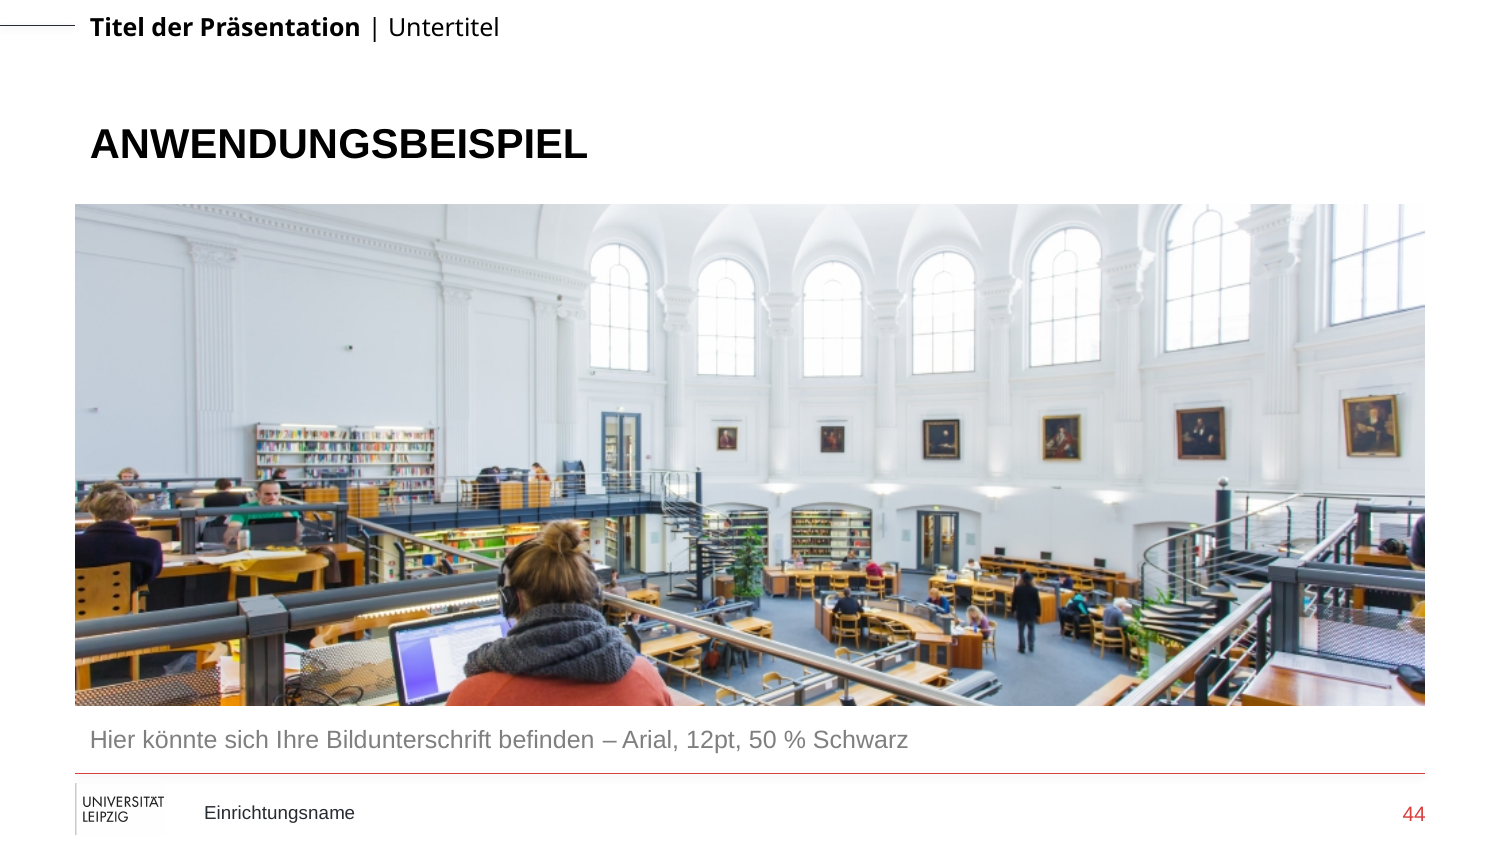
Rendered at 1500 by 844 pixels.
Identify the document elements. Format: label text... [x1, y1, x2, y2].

title Anwendungsbeispiel [75, 50, 1425, 175]
picture [74, 203, 1426, 706]
picture [75, 782, 165, 836]
slide_number 44 [1303, 800, 1426, 834]
list Hier könnte sich Ihre Bildunterschrift befinden – Arial, 12pt, 50 % Schwarz [75, 716, 1425, 771]
